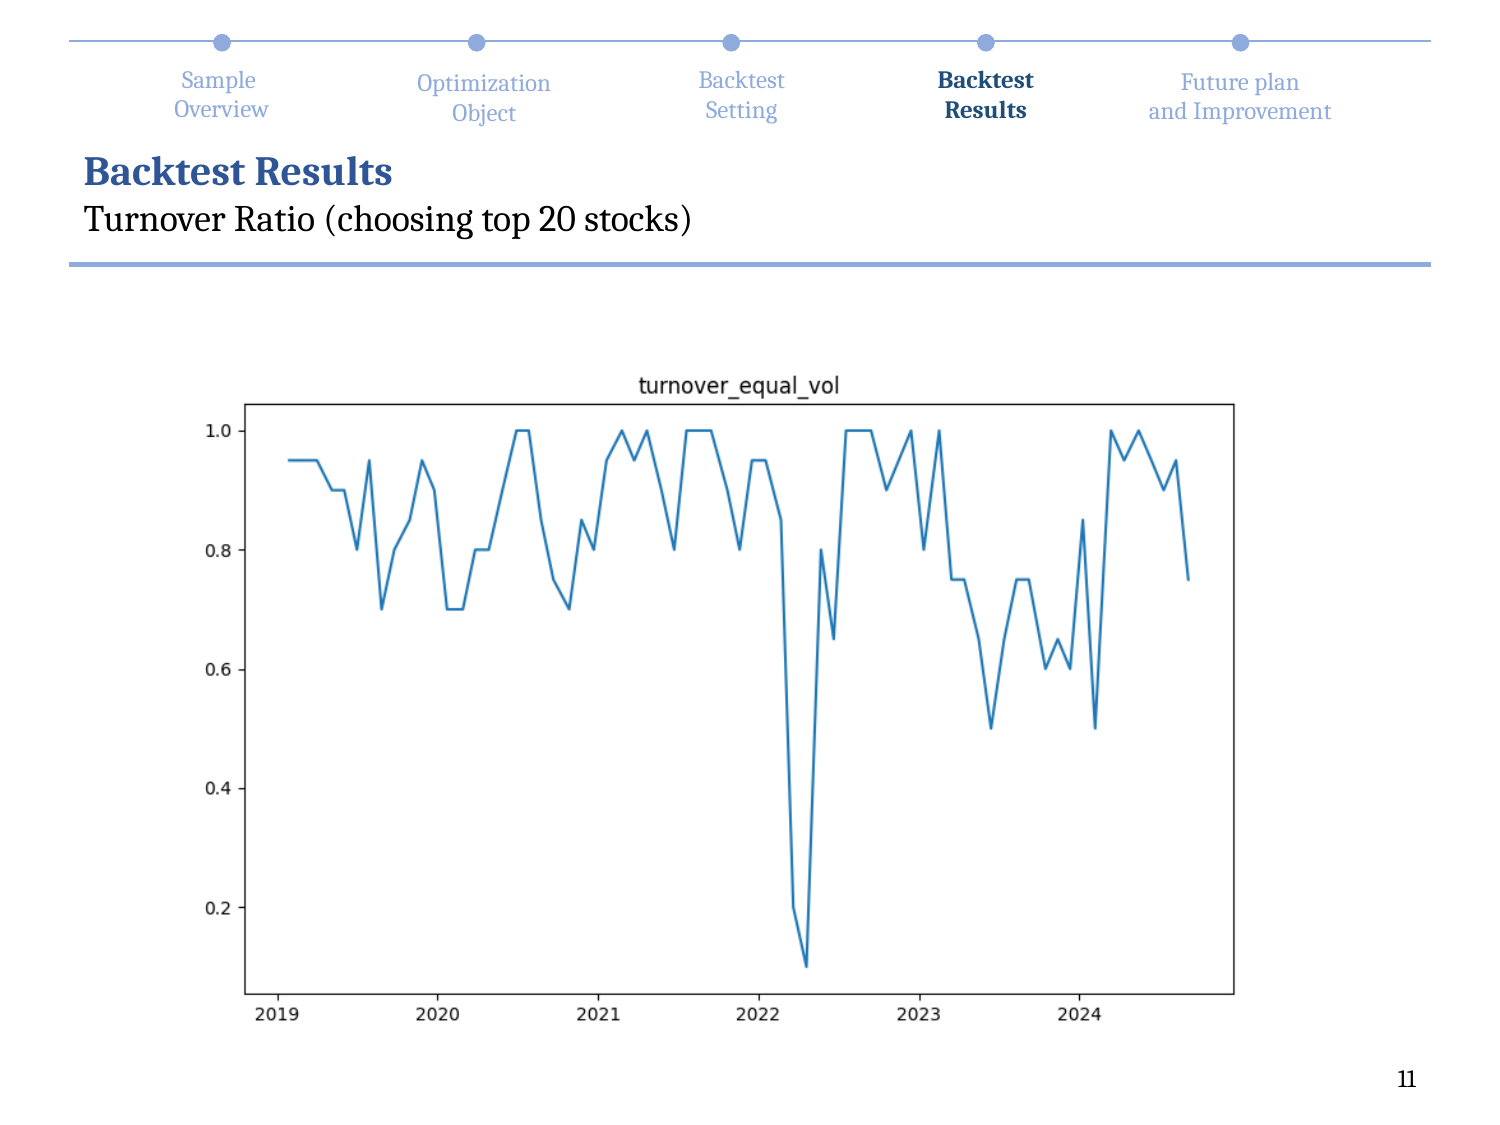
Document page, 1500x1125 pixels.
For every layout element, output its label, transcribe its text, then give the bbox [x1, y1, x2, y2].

text_box Sample Overview [16, 55, 428, 131]
text_box [467, 42, 486, 52]
text_box Backtest Results [780, 56, 1192, 132]
text_box [1231, 42, 1250, 52]
text_box Optimization Object [354, 59, 615, 135]
text_box [213, 33, 231, 41]
text_box [468, 33, 486, 41]
text_box [213, 42, 231, 52]
slide_number 11 [1093, 1054, 1431, 1100]
text_box [977, 33, 995, 41]
text_box [976, 42, 995, 52]
text_box [1232, 33, 1249, 41]
text_box Future plan and Improvement [1035, 57, 1446, 133]
text_box Backtest Setting [536, 56, 780, 131]
text_box [722, 42, 741, 52]
picture [85, 312, 1361, 1078]
text_box [722, 33, 740, 41]
text_box Backtest Results Turnover Ratio (choosing top 20 stocks) [68, 136, 1431, 247]
